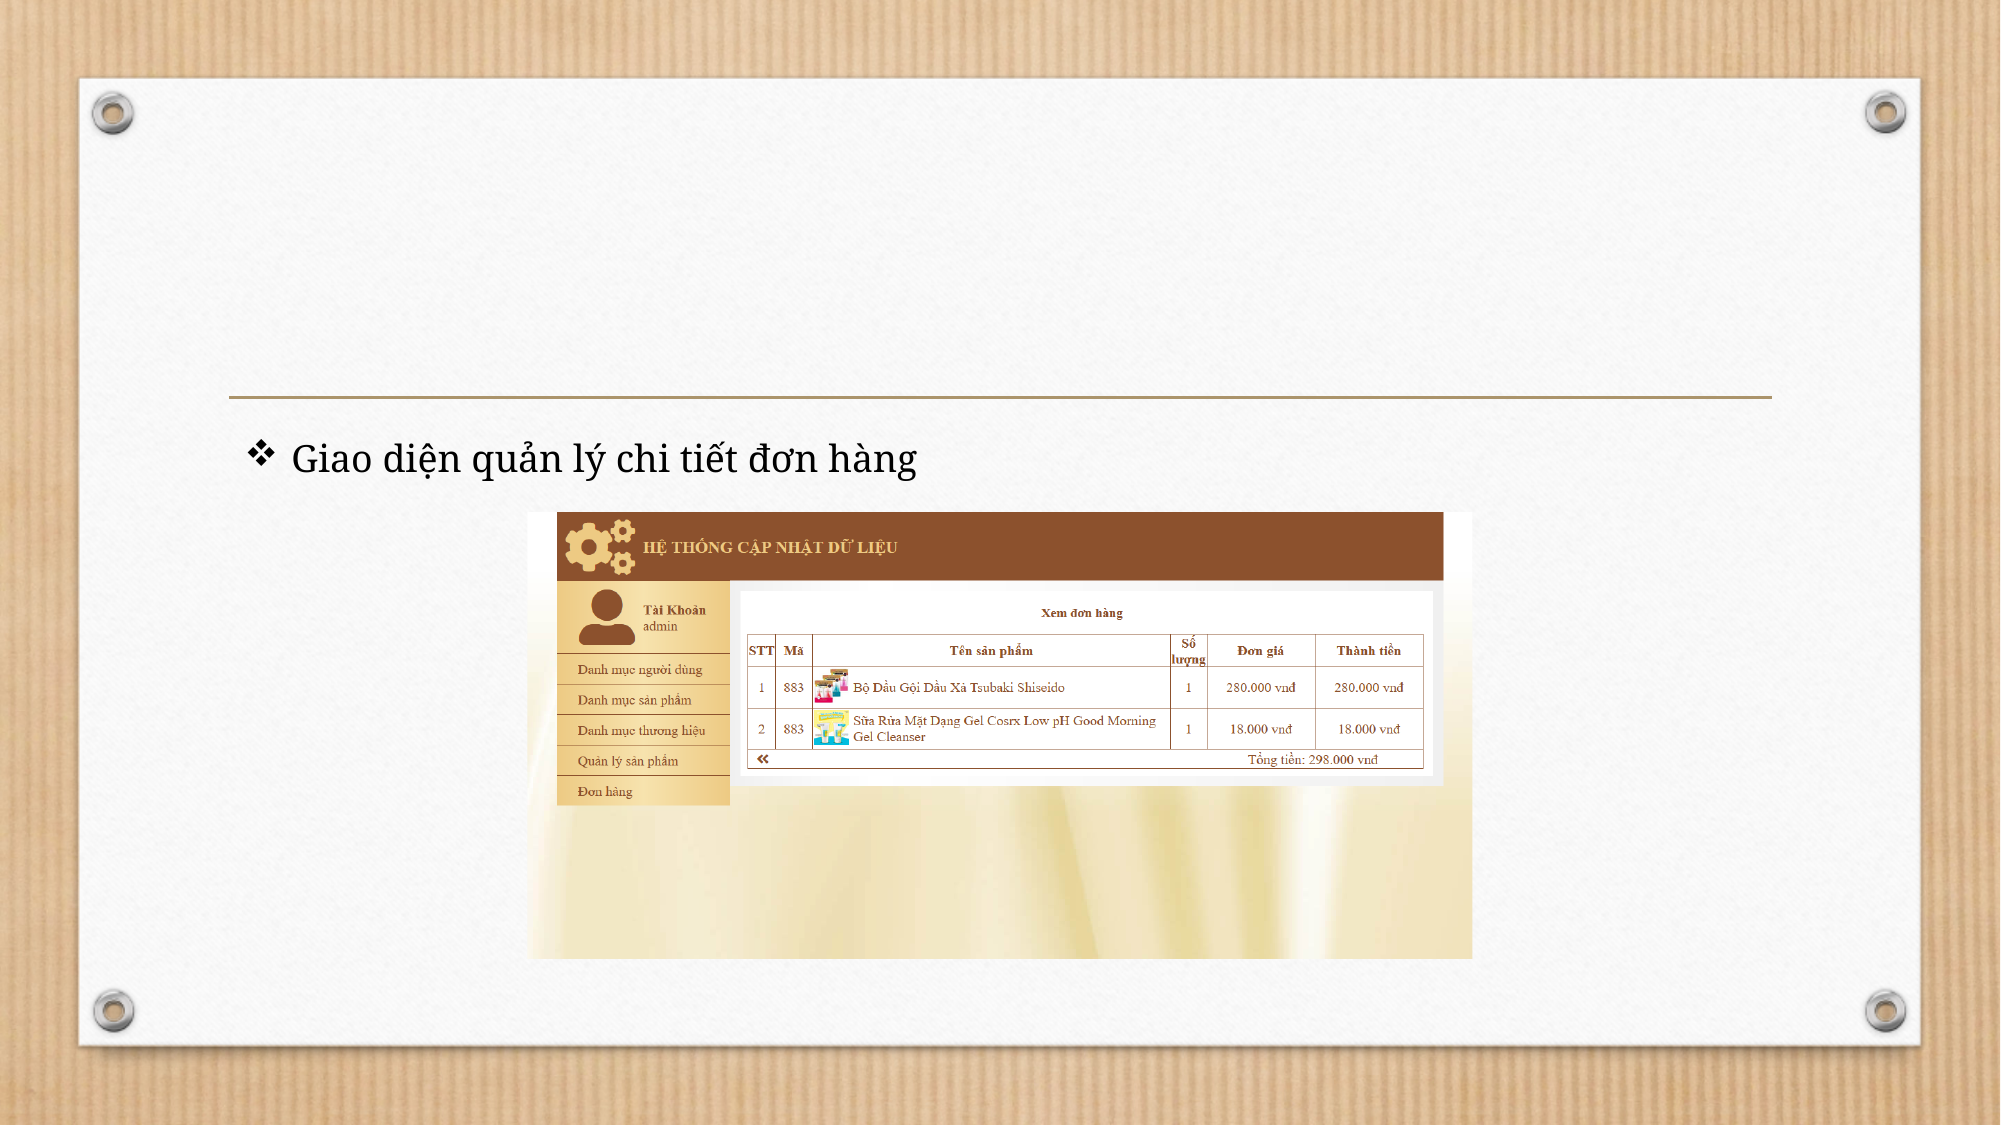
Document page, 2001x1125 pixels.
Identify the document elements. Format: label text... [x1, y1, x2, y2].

picture [0, 0, 2001, 1125]
text_box Giao diện quản lý chi tiết đơn hàng [229, 427, 933, 487]
